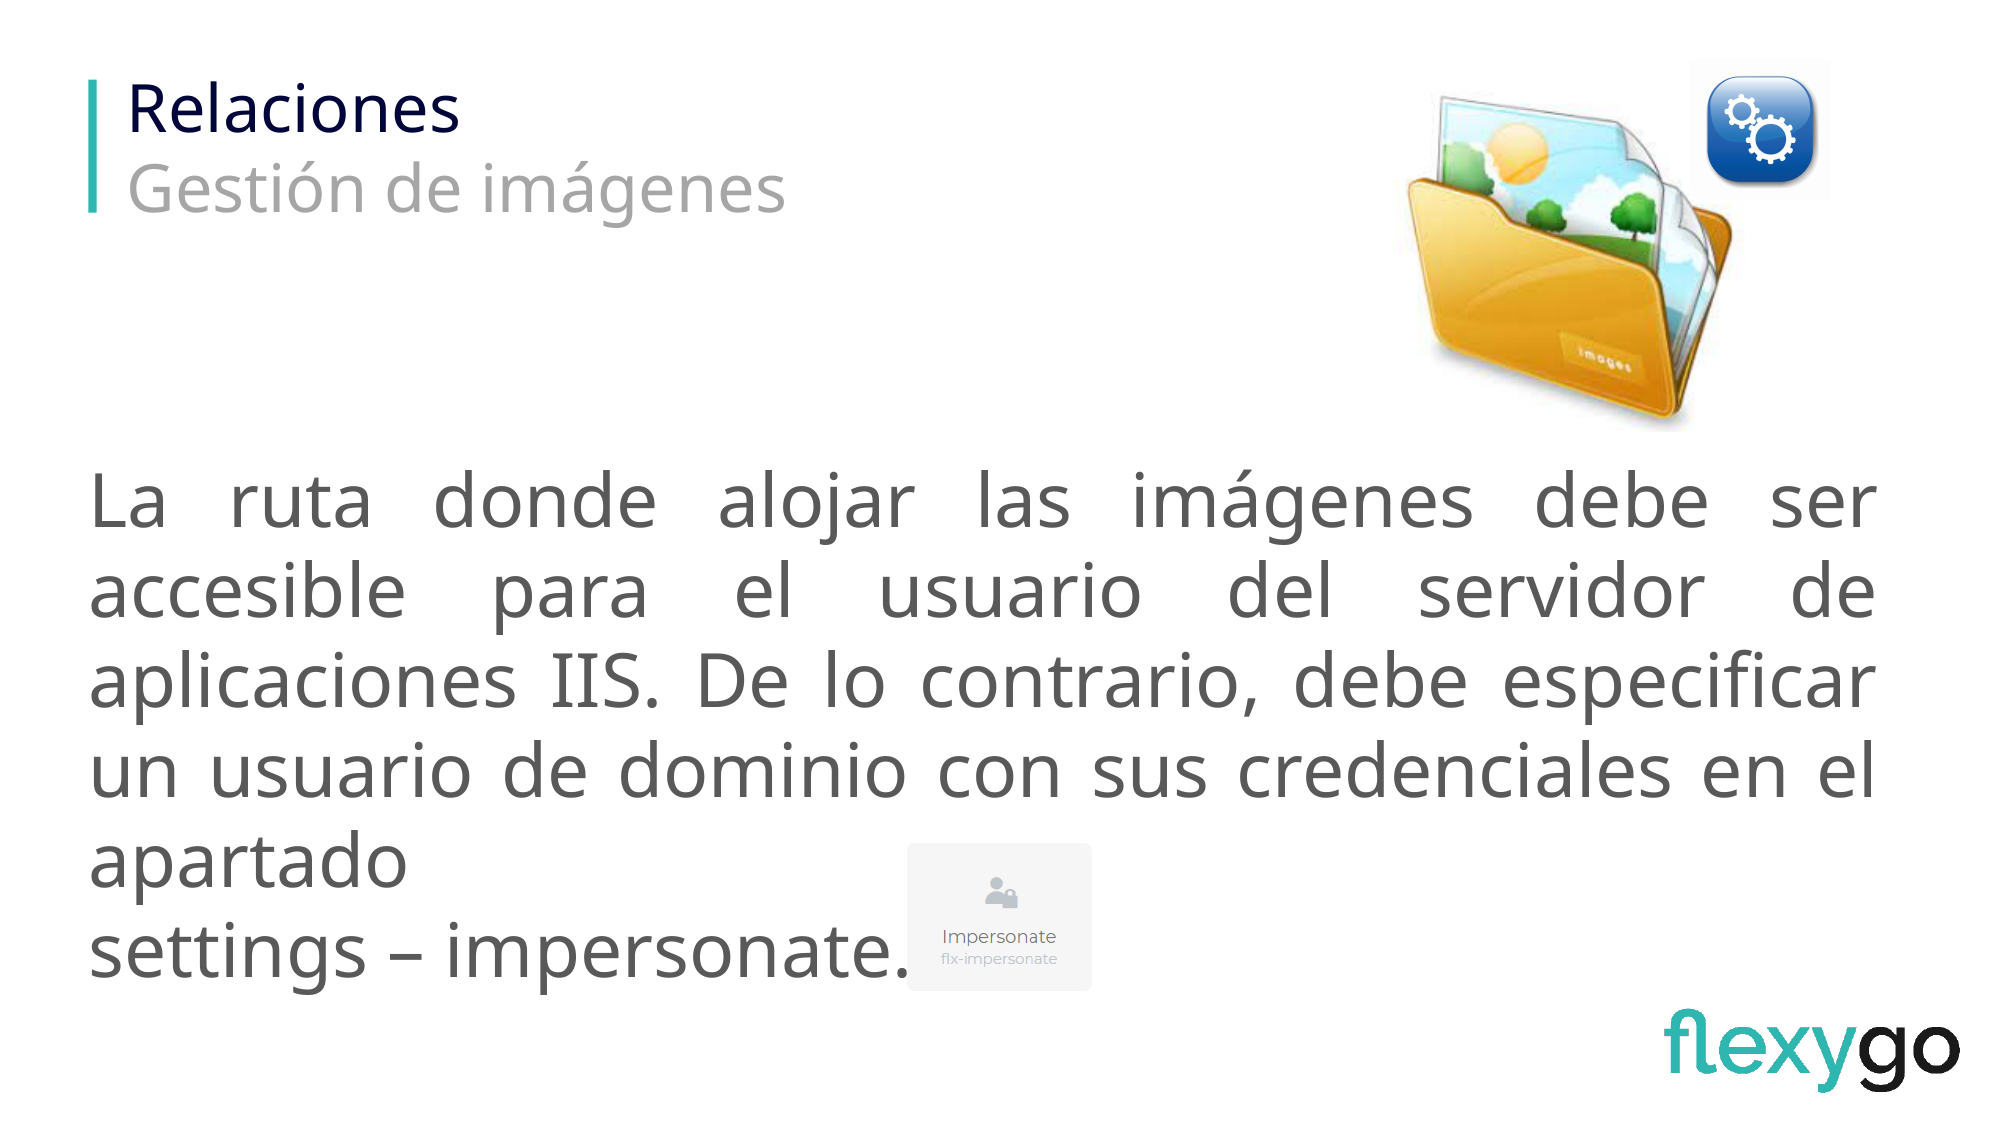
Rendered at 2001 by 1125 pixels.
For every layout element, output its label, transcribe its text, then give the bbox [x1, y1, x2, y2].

text_box La ruta donde alojar las imágenes debe ser accesible para el usuario del servidor de aplicaciones IIS. De lo contrario, debe especificar un usuario de dominio con sus credenciales en el apartado settings – impersonate. [73, 445, 1894, 1001]
picture [1393, 58, 1831, 432]
text_box [87, 79, 98, 214]
picture [904, 837, 1095, 998]
text_box Relaciones Gestión de imágenes [111, 58, 1343, 314]
picture [1656, 997, 1969, 1098]
